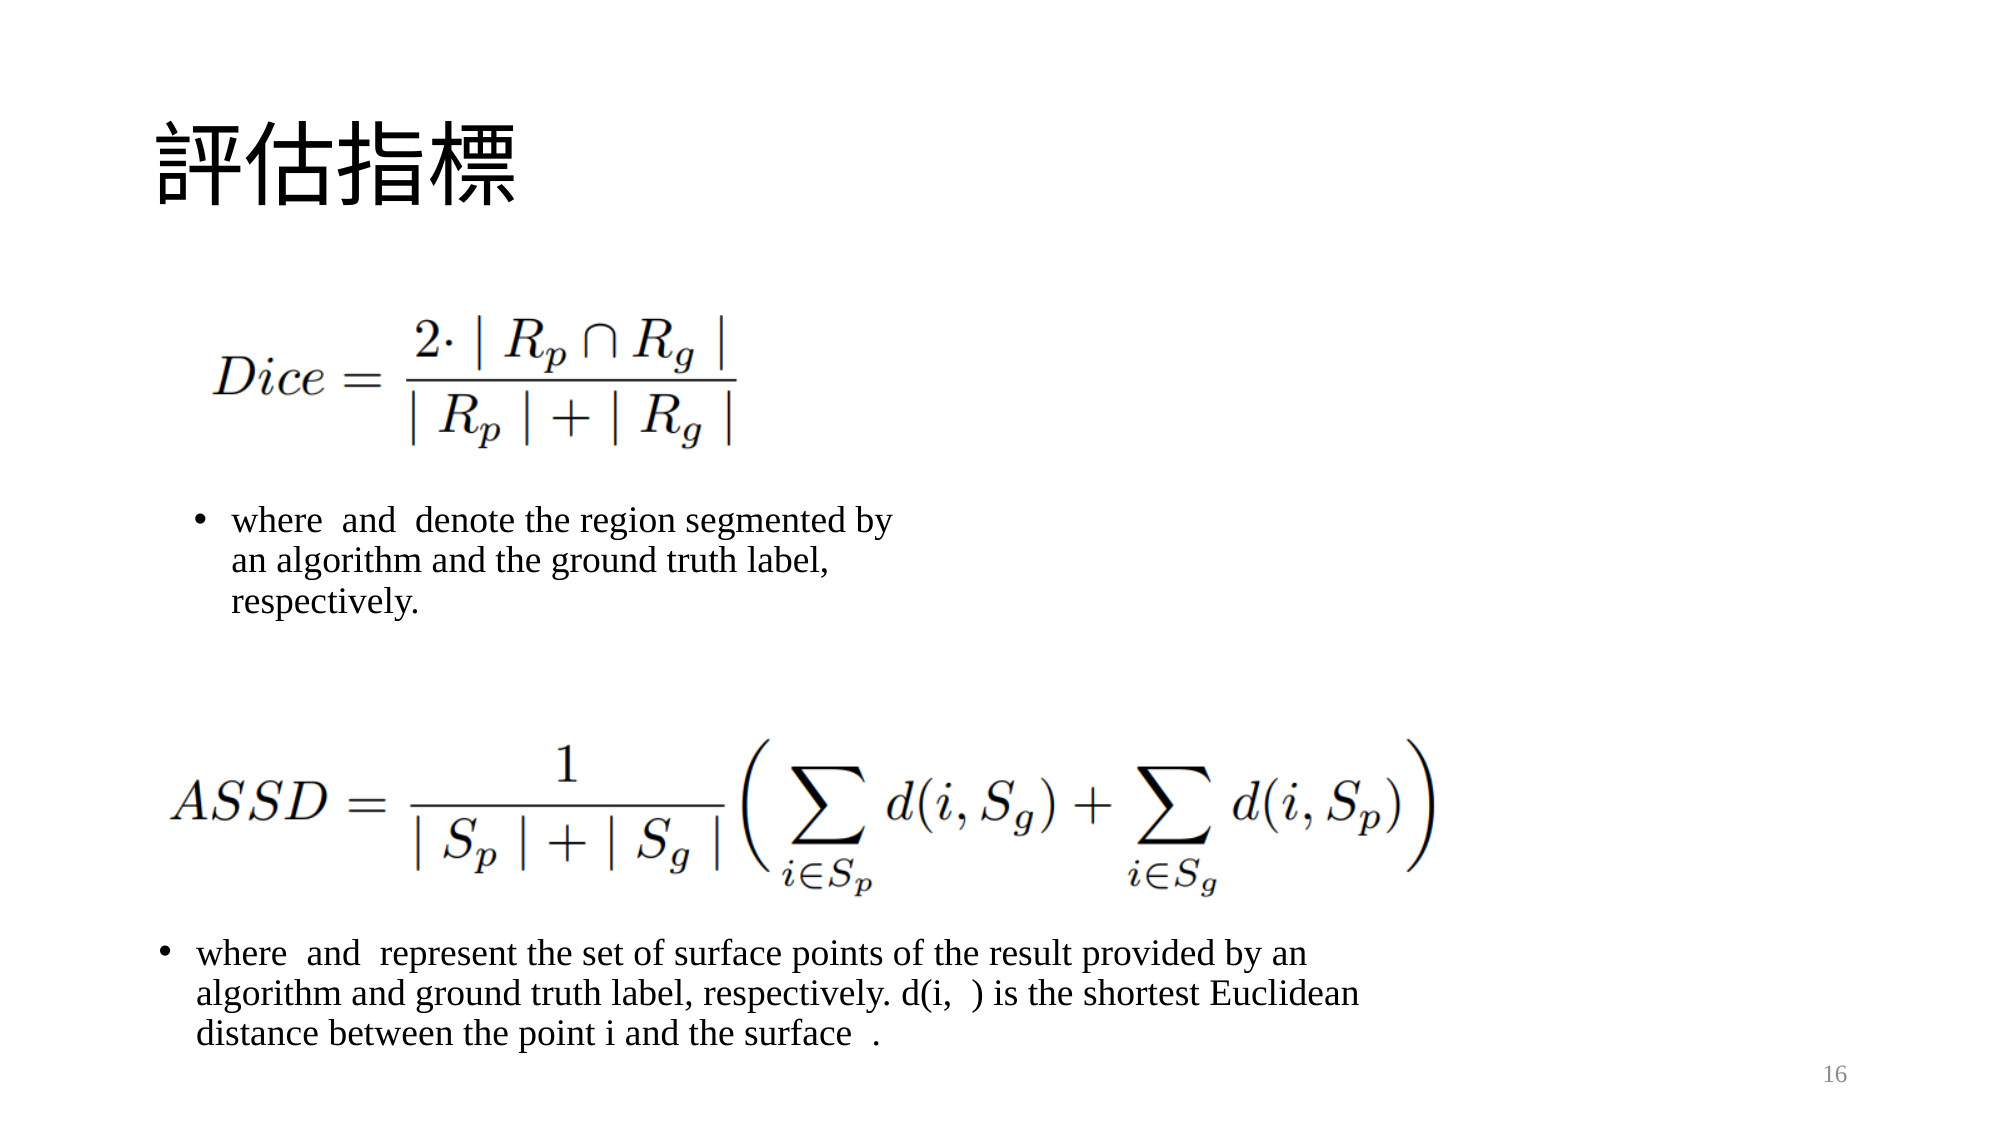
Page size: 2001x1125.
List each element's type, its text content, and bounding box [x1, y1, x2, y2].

title 評估指標 [137, 59, 1863, 278]
slide_number 16 [1412, 1042, 1863, 1103]
picture [161, 255, 788, 491]
picture [150, 665, 1449, 901]
